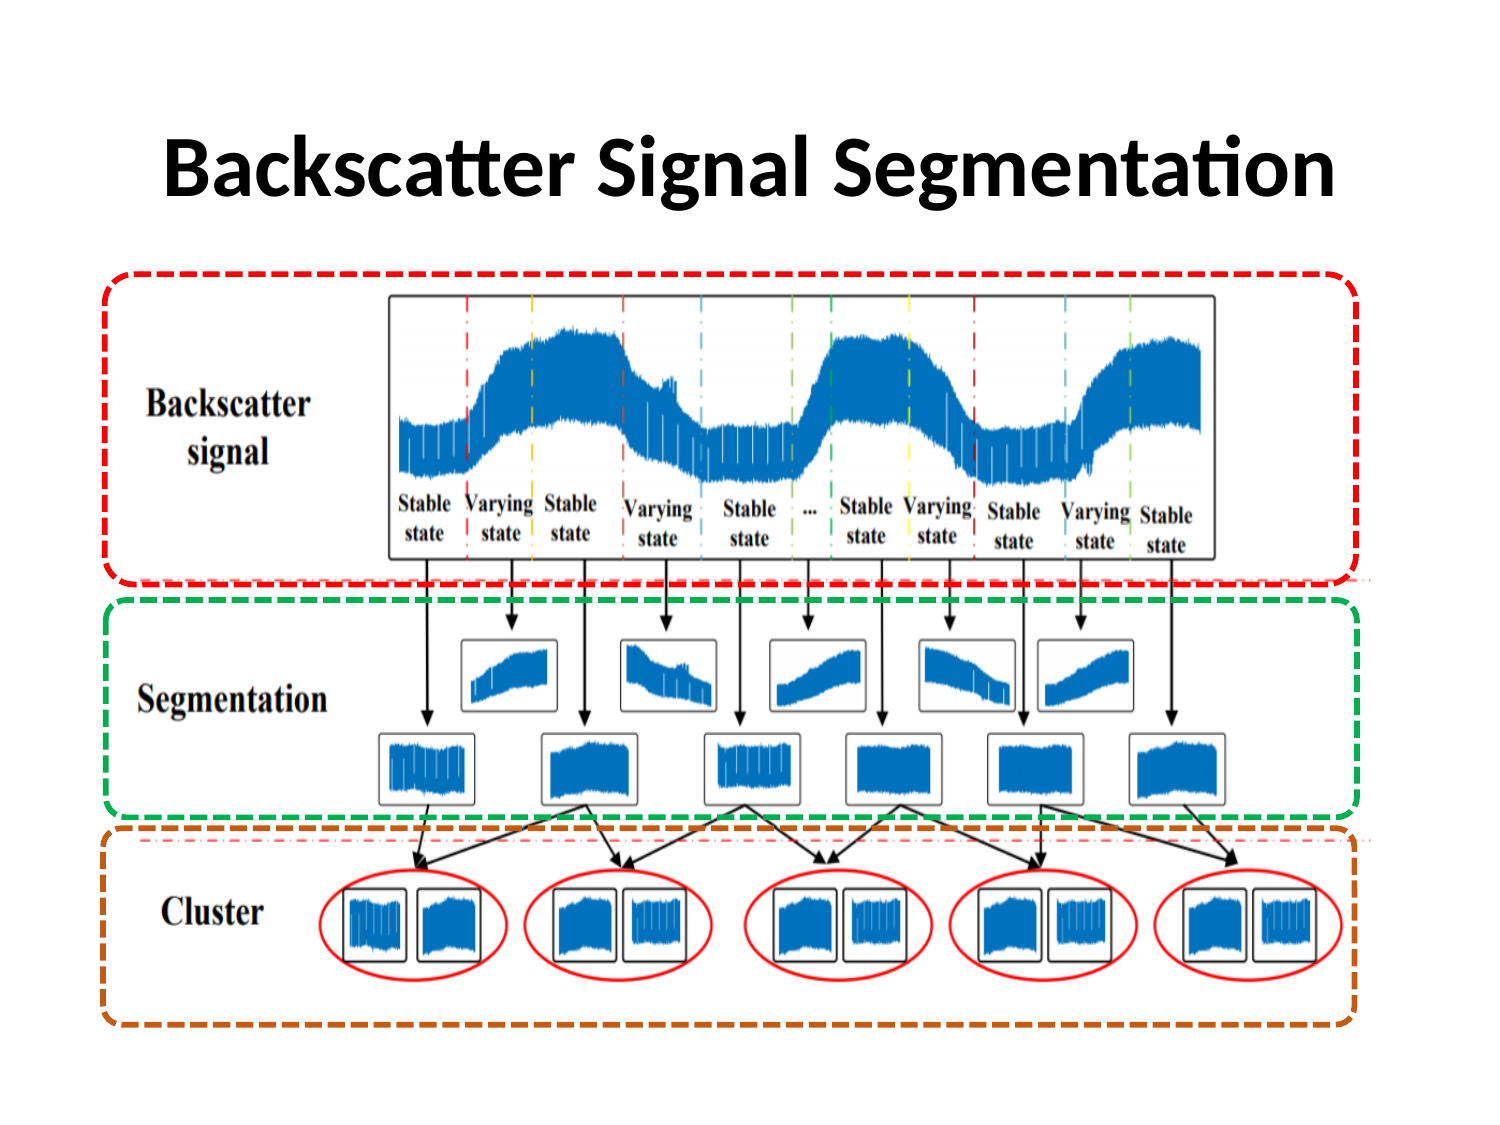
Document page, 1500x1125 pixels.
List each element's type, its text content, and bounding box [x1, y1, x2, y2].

picture [104, 242, 1413, 1025]
title Backscatter Signal Segmentation [103, 59, 1397, 278]
